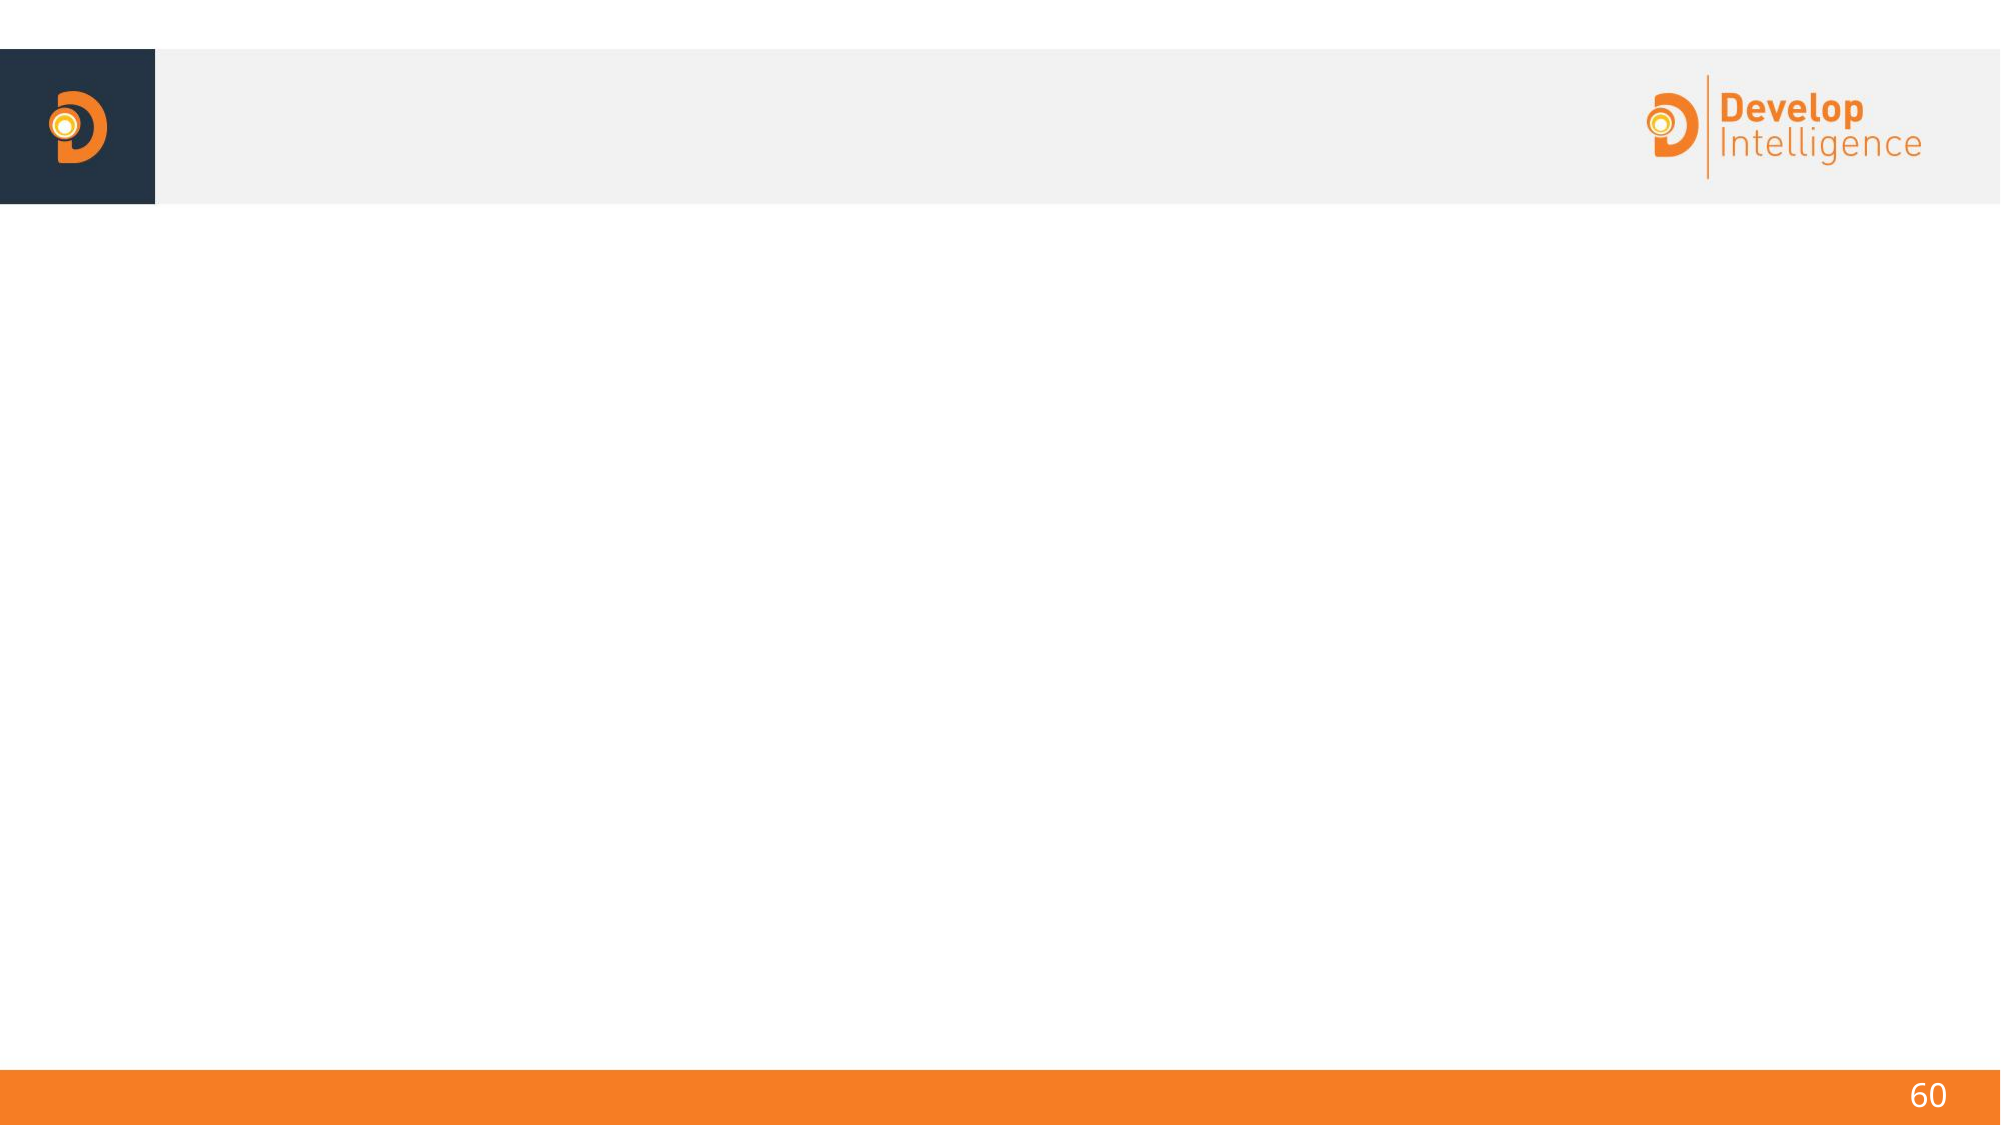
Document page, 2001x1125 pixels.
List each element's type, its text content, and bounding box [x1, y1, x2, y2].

picture [0, 0, 2001, 1125]
slide_number 60 [1860, 1072, 1998, 1122]
